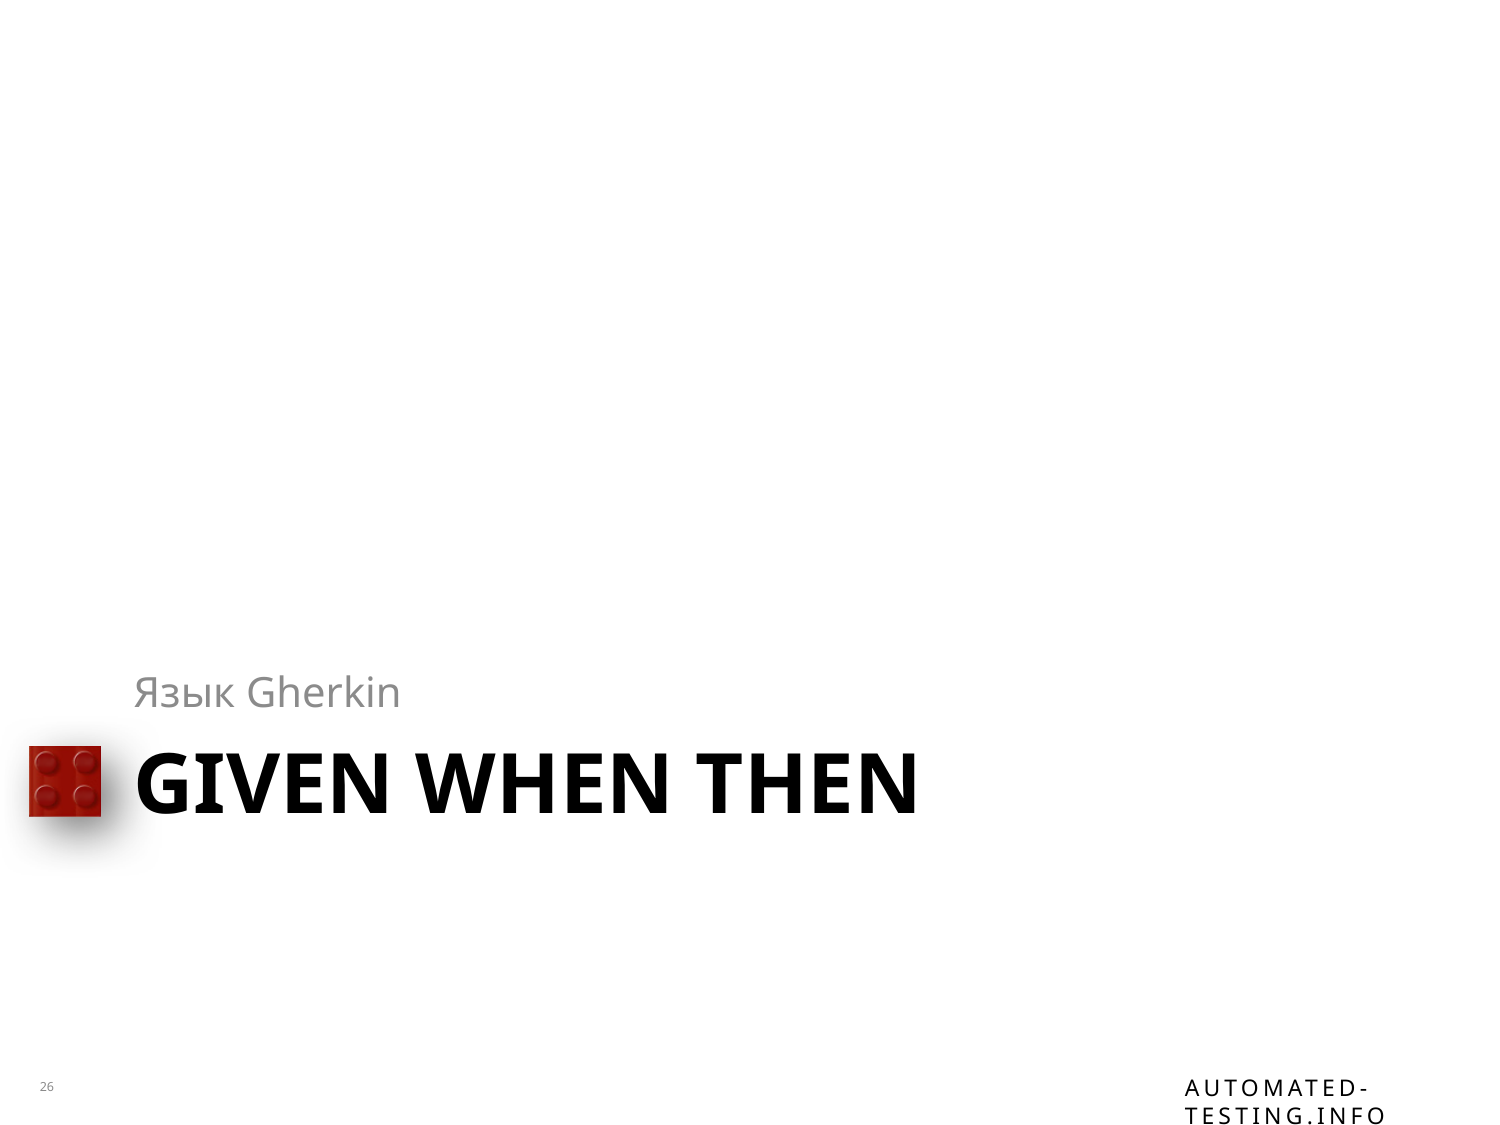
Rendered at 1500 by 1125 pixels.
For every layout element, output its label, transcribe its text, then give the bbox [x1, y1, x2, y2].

picture [29, 746, 101, 817]
title Given when then [118, 723, 1394, 947]
list Язык Gherkin [118, 476, 1394, 723]
